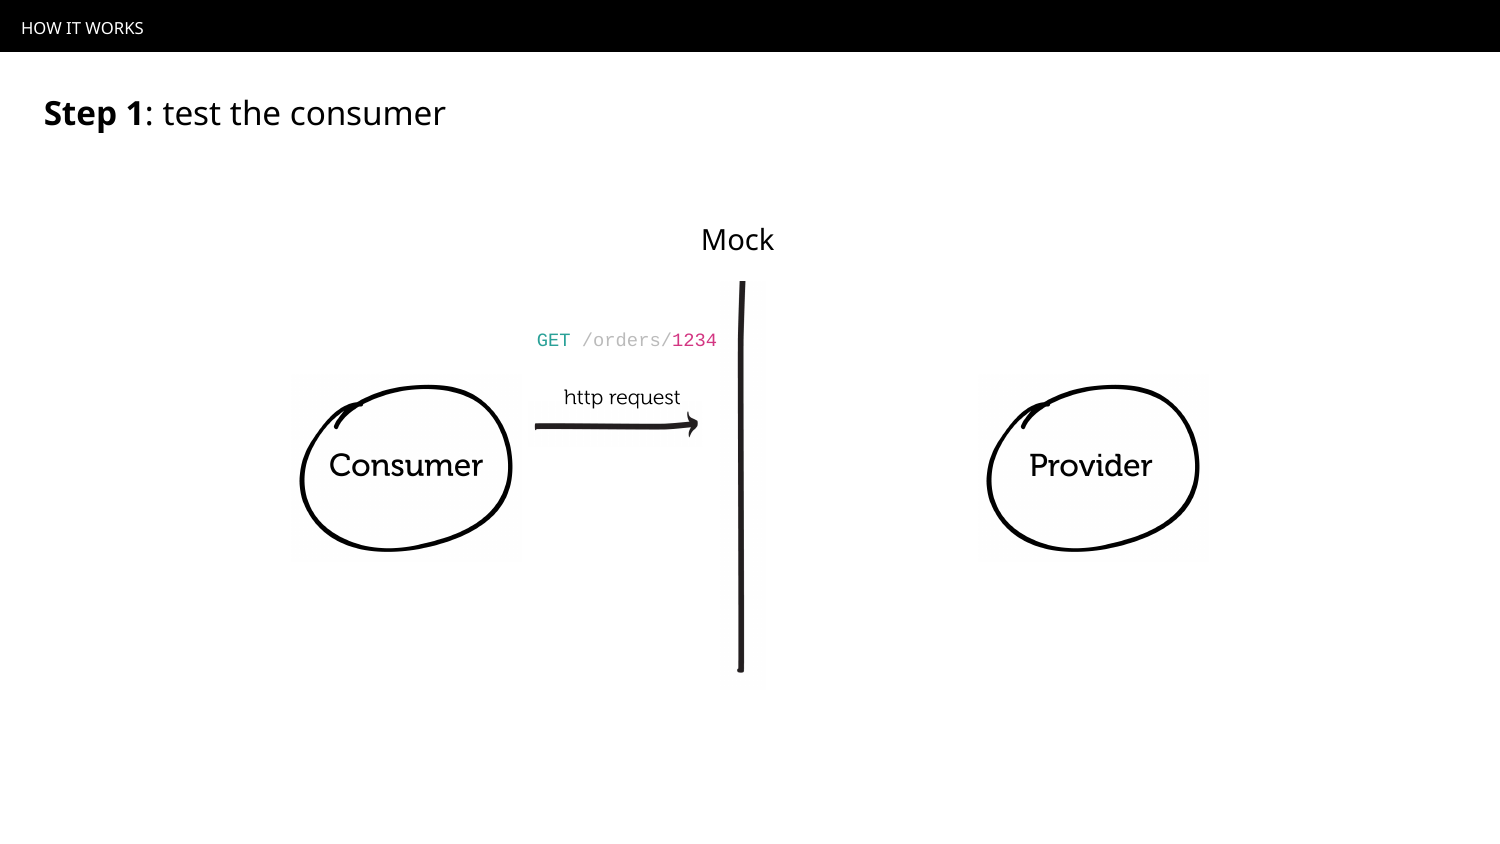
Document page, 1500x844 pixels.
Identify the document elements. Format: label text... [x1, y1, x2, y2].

text_box Step 1: test the consumer [28, 76, 729, 150]
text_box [291, 281, 1209, 690]
text_box HOW IT WORKS [5, 5, 1331, 47]
text_box Mock [685, 206, 806, 251]
text_box [0, 0, 1500, 52]
